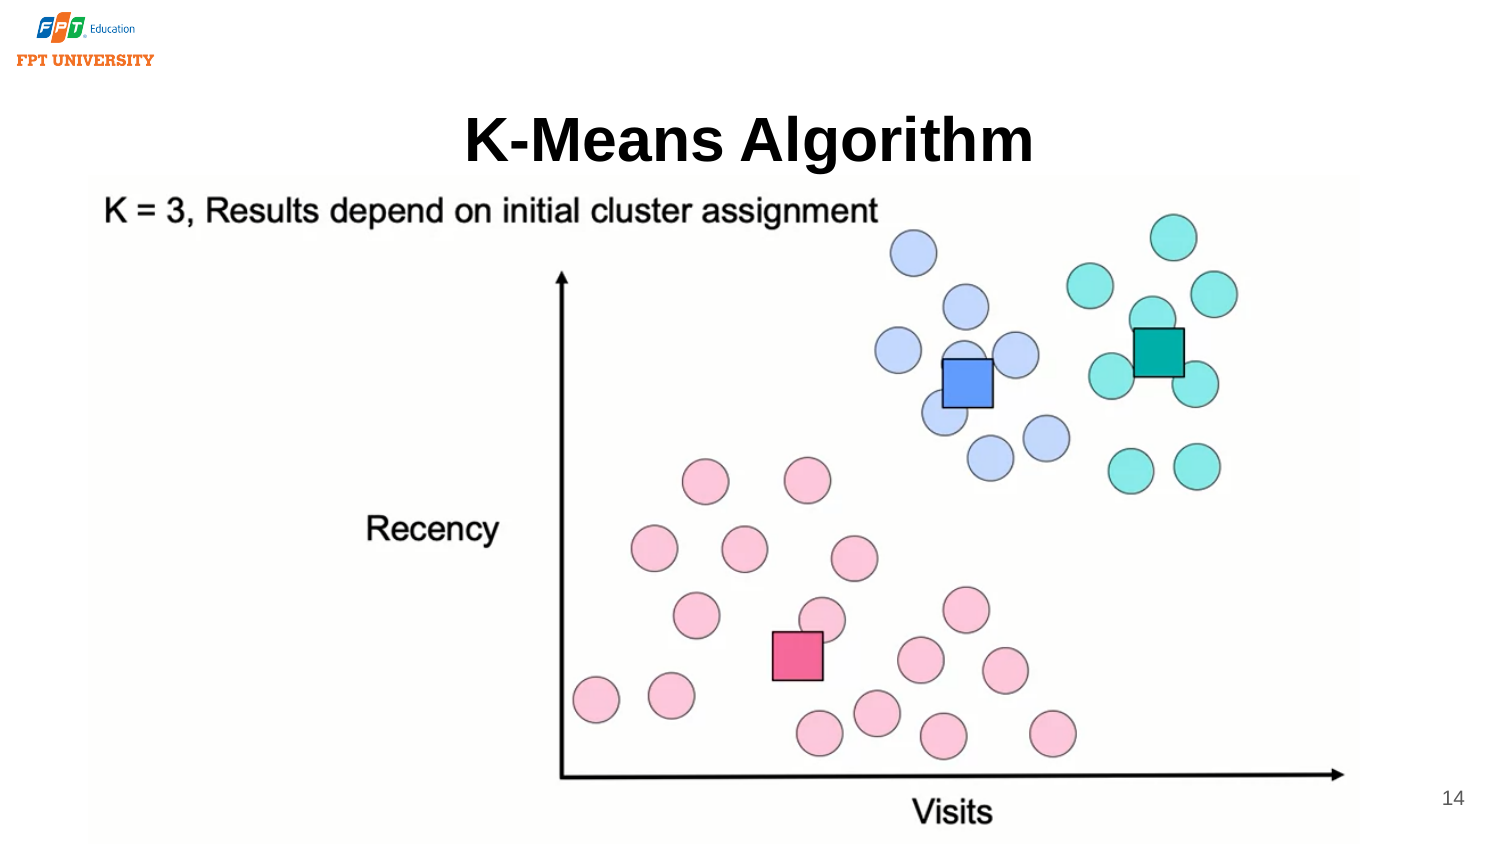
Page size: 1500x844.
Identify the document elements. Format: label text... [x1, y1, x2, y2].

picture [11, 1, 160, 77]
title K-Means Algorithm [51, 72, 1449, 167]
picture [87, 175, 1360, 844]
slide_number 14 [1389, 764, 1480, 830]
